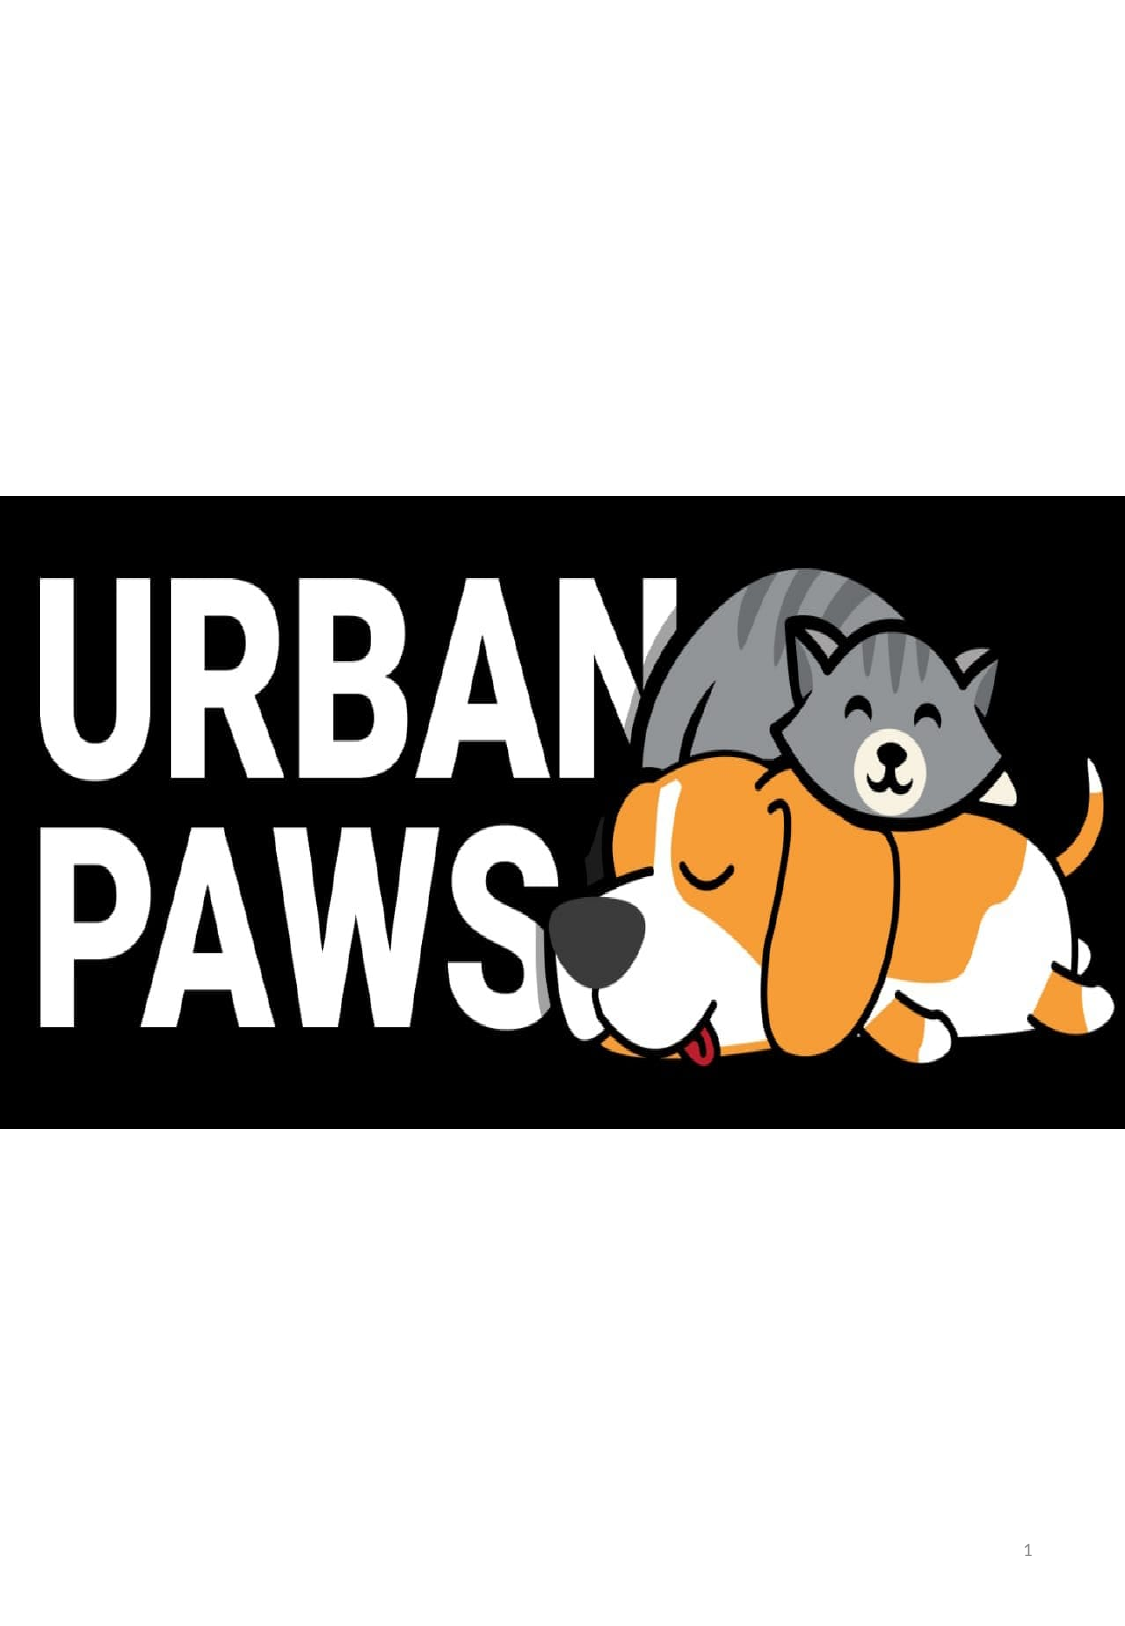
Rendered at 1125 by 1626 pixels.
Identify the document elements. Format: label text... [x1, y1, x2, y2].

slide_number 1 [794, 1506, 1048, 1593]
picture [0, 496, 1125, 1129]
